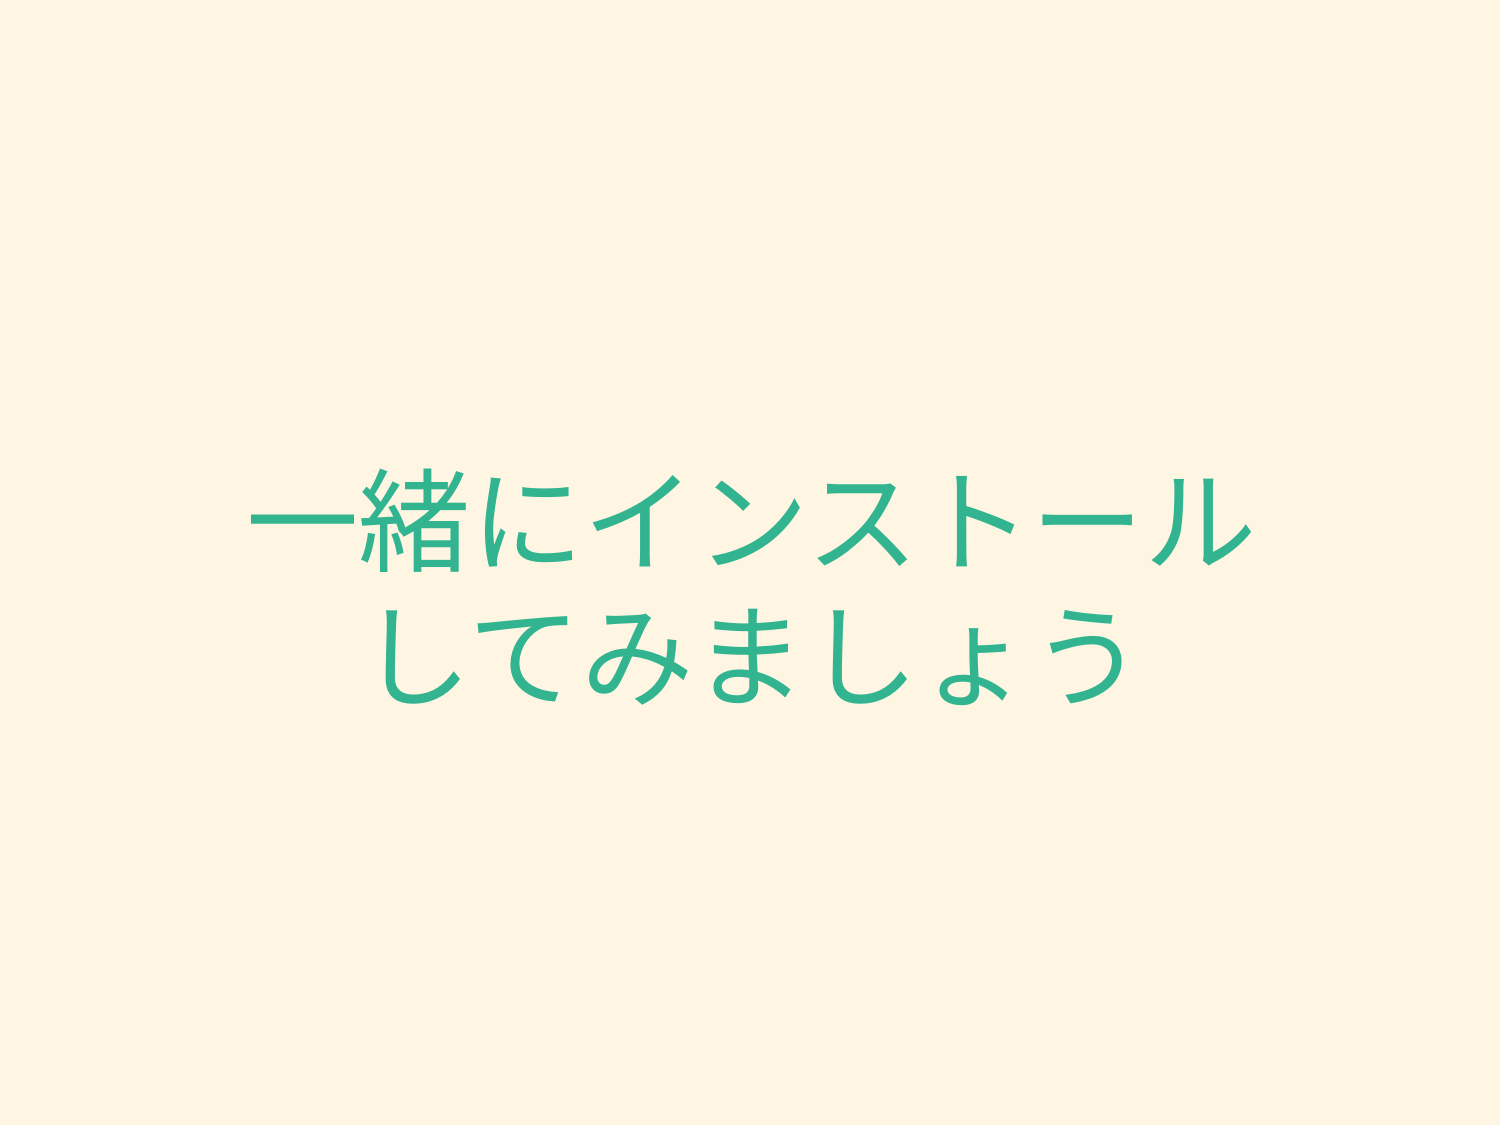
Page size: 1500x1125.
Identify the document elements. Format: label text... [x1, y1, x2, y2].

title 一緒にインストール してみましょう [76, 385, 1427, 787]
